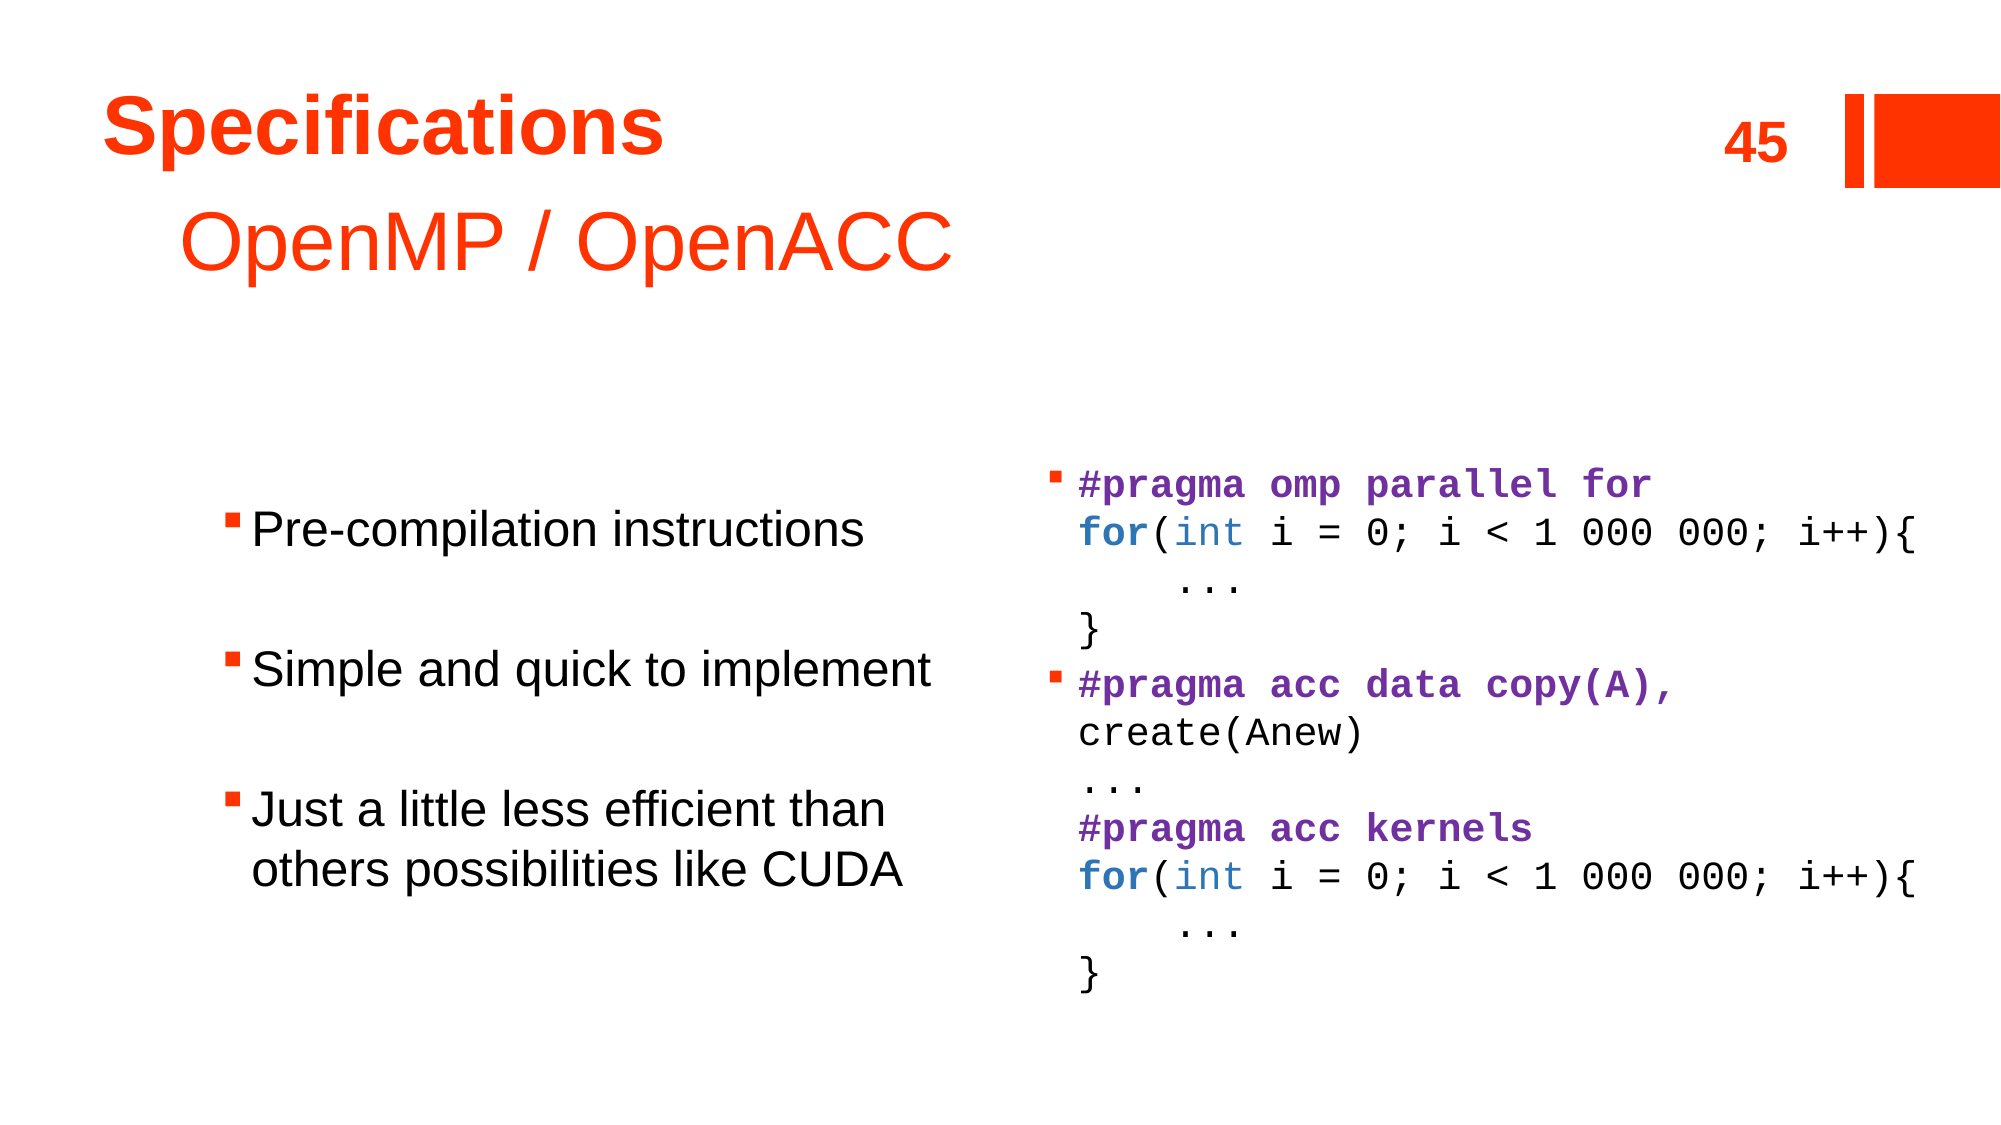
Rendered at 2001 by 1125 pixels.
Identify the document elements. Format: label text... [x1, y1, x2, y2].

slide_number 45 [1598, 114, 1805, 165]
text_box Specifications [87, 55, 1842, 200]
list Pre-compilation instructions Simple and quick to implement Just a little less efficient than others possibilities like CUDA [198, 418, 979, 1009]
title OpenMP / OpenACC [164, 200, 1765, 295]
list #pragma omp parallel for for(int i = 0; i < 1 000 000; i++){ ... } #pragma acc data copy(A), create(Anew) ... #pragma acc kernels for(int i = 0; i < 1 000 000; i++){ ... } [1024, 450, 1960, 1040]
